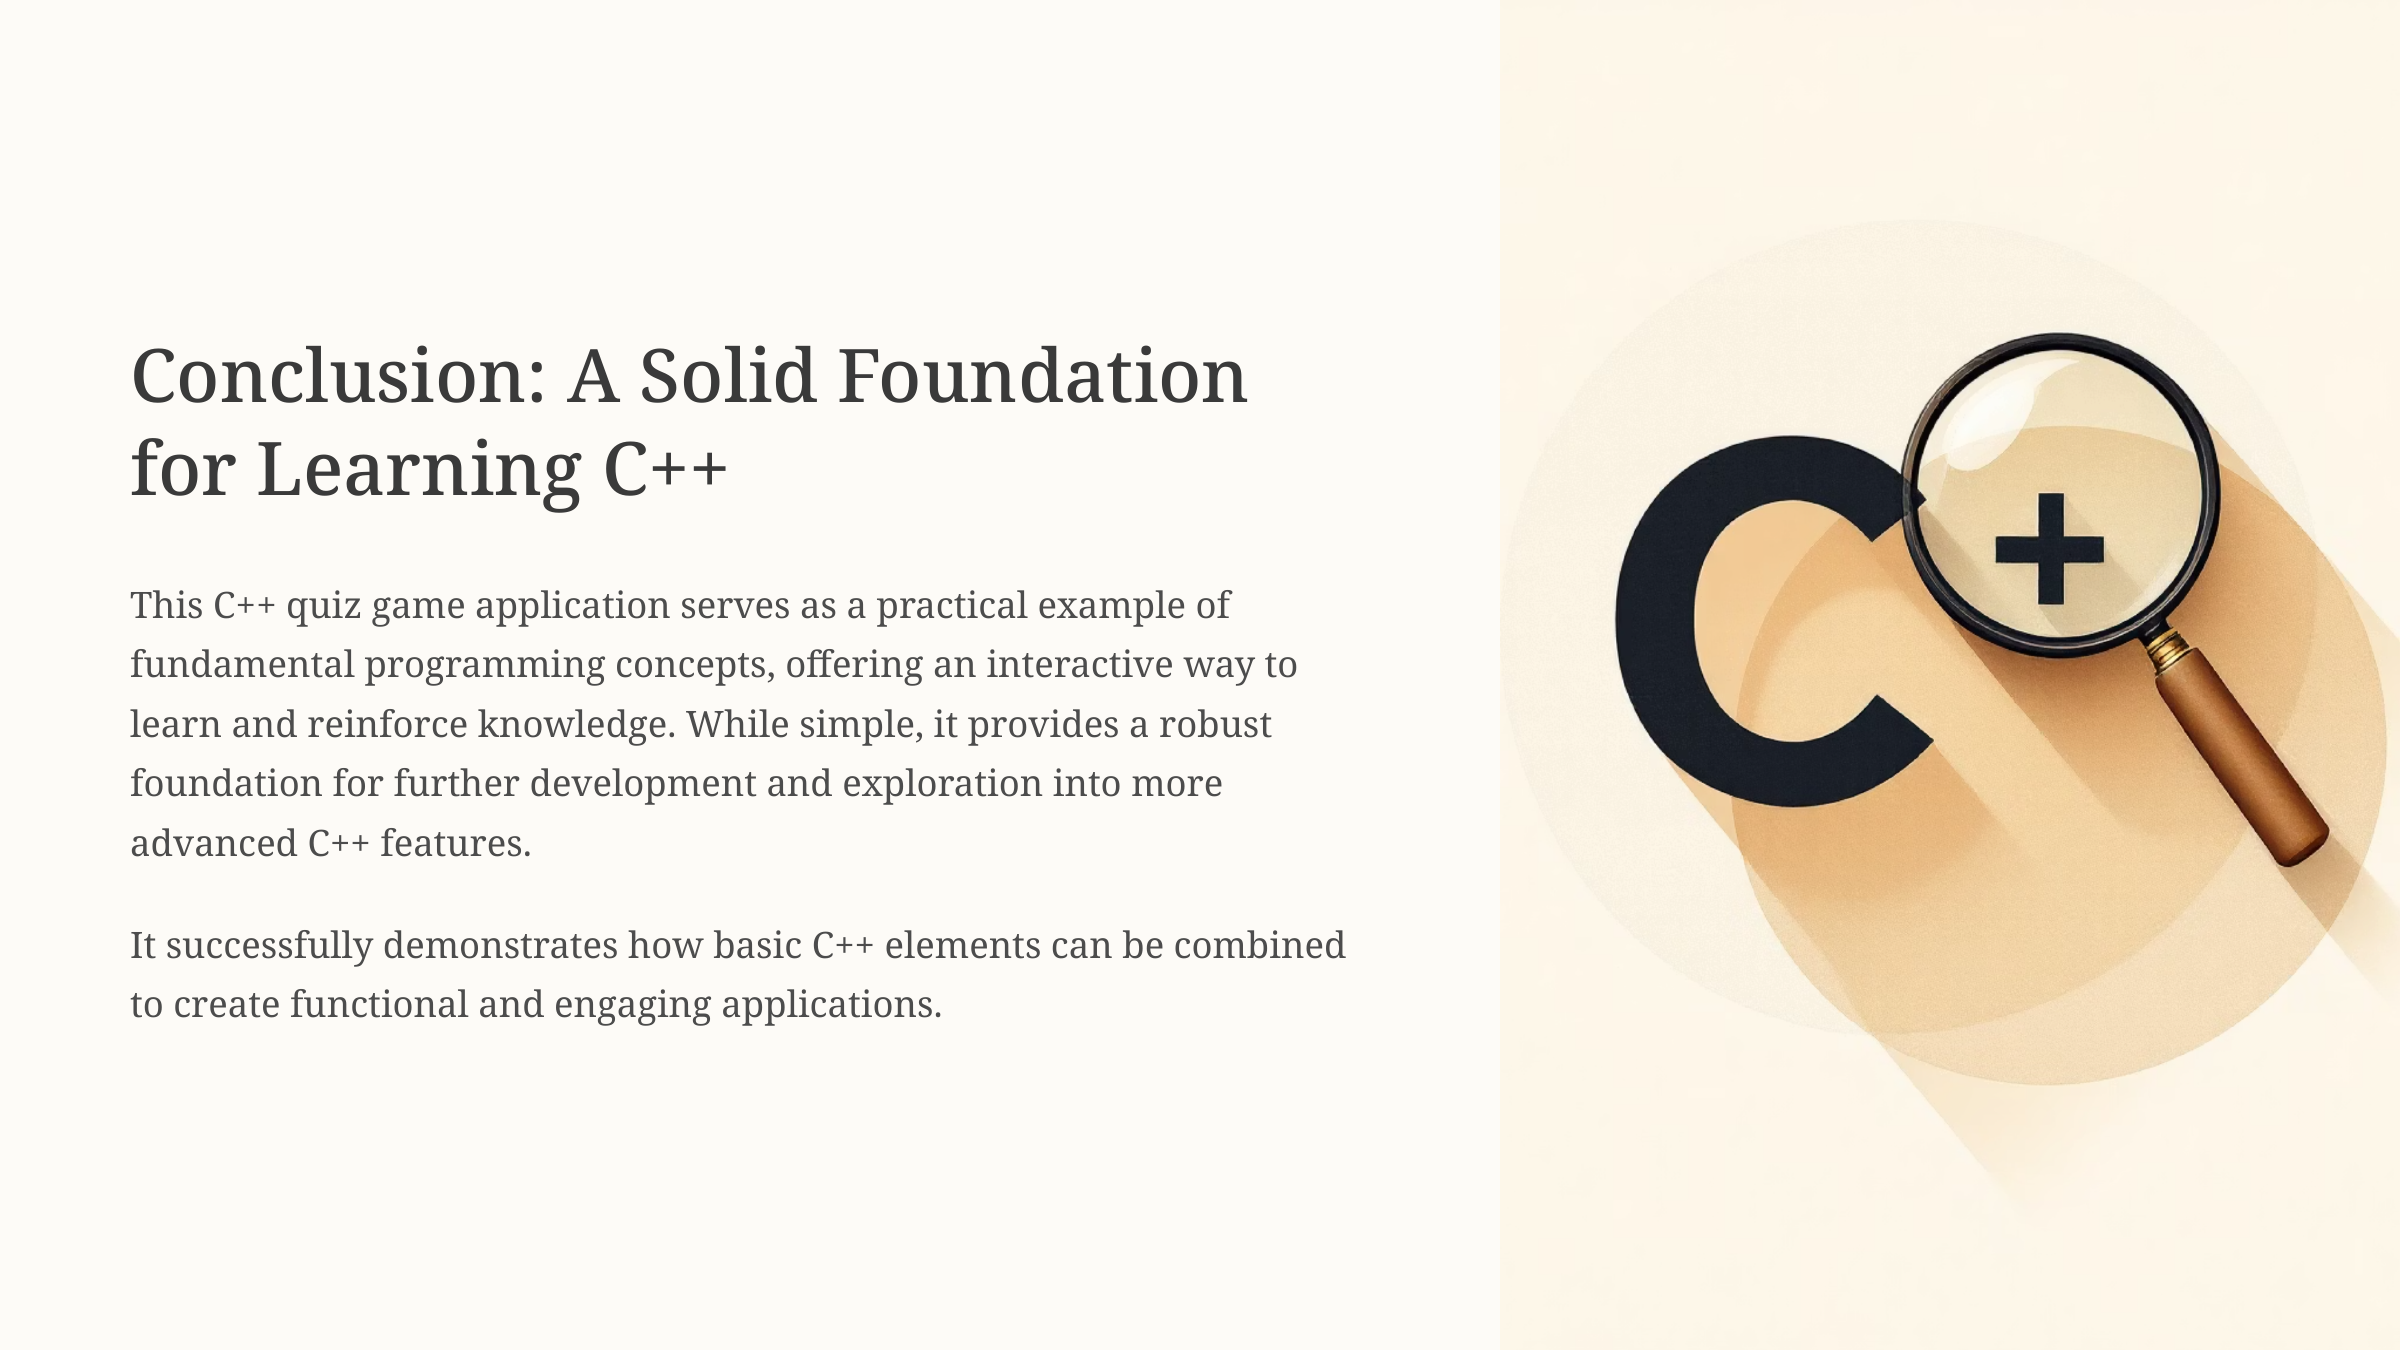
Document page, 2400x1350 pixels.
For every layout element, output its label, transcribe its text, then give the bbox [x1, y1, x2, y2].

picture [1499, 0, 2400, 1350]
text_box This C++ quiz game application serves as a practical example of fundamental programming concepts, offering an interactive way to learn and reinforce knowledge. While simple, it provides a robust foundation for further development and exploration into more advanced C++ features. [130, 566, 1370, 865]
text_box It successfully demonstrates how basic C++ elements can be combined to create functional and engaging applications. [130, 906, 1370, 1026]
text_box Conclusion: A Solid Foundation for Learning C++ [130, 324, 1370, 511]
